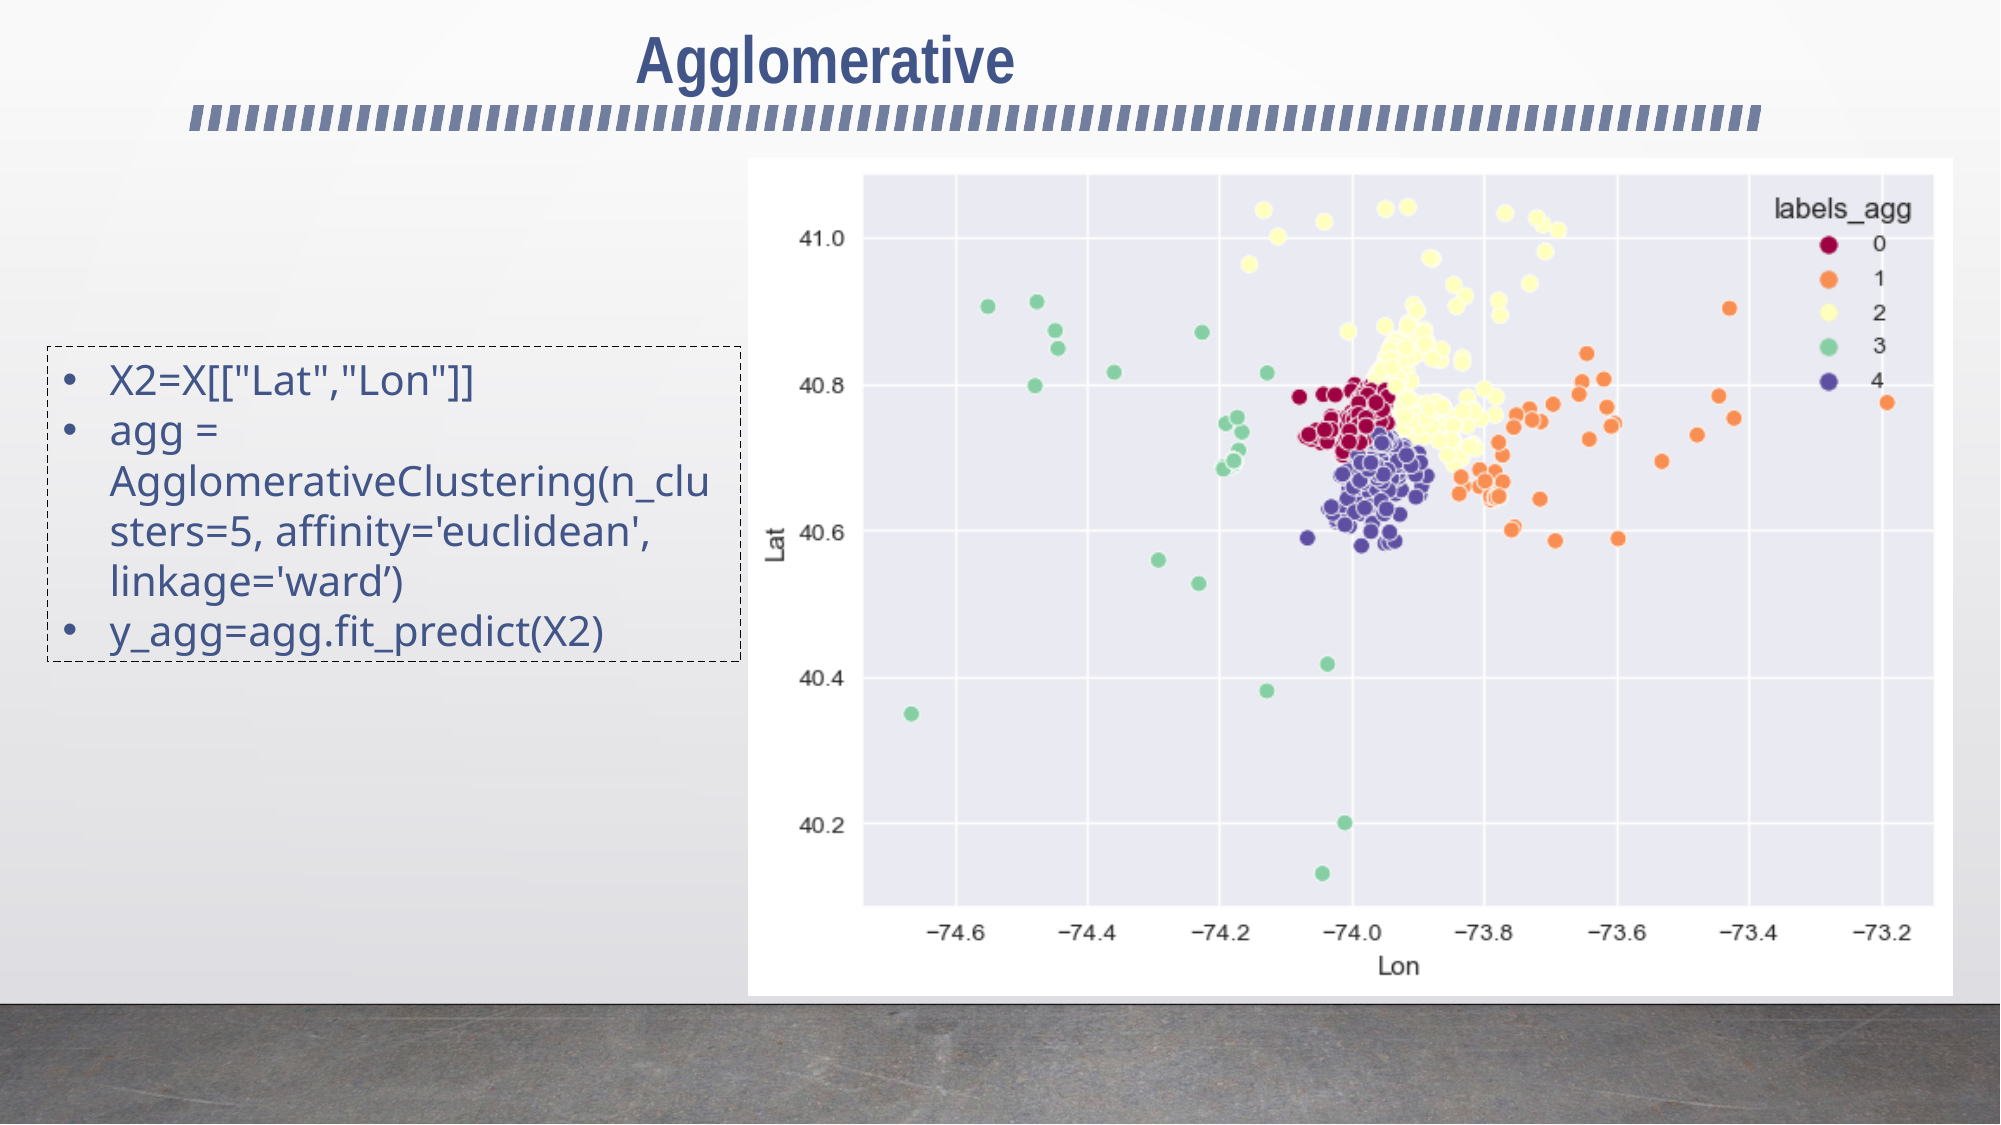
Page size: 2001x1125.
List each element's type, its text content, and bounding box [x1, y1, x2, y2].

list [748, 158, 1953, 996]
title Agglomerative [620, 18, 2000, 191]
text_box X2=X[["Lat","Lon"]] agg = AgglomerativeClustering(n_clusters=5, affinity='euclidean', linkage='ward’) y_agg=agg.fit_predict(X2) [47, 346, 741, 662]
picture [0, 1004, 2000, 1124]
